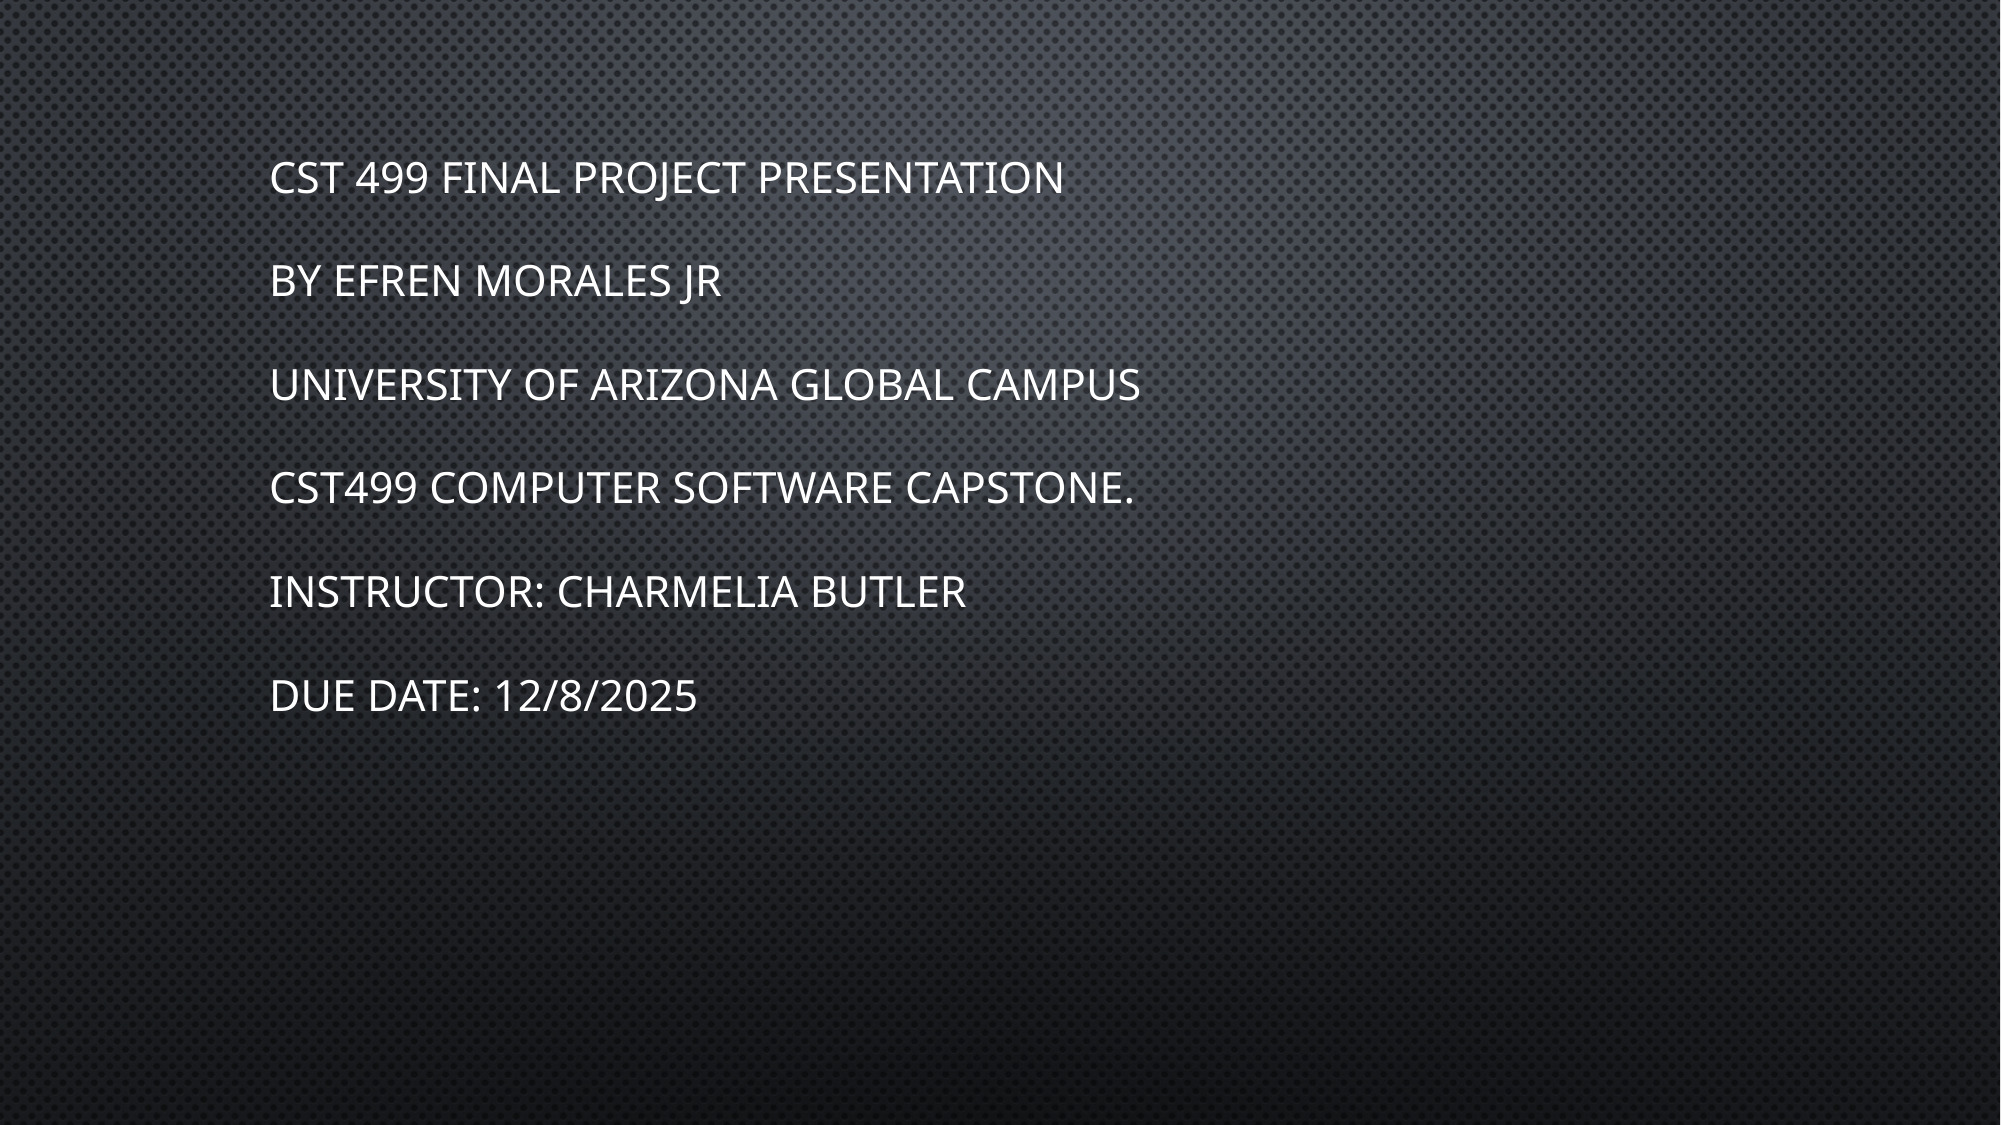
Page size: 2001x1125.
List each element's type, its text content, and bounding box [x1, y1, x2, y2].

title CST 499 Final Project Presentation by Efren Morales Jr University of Arizona Global Campus CST499 Computer Software Capstone. Instructor: Charmelia Butler Due Date: 12/8/2025 [254, 137, 2000, 728]
